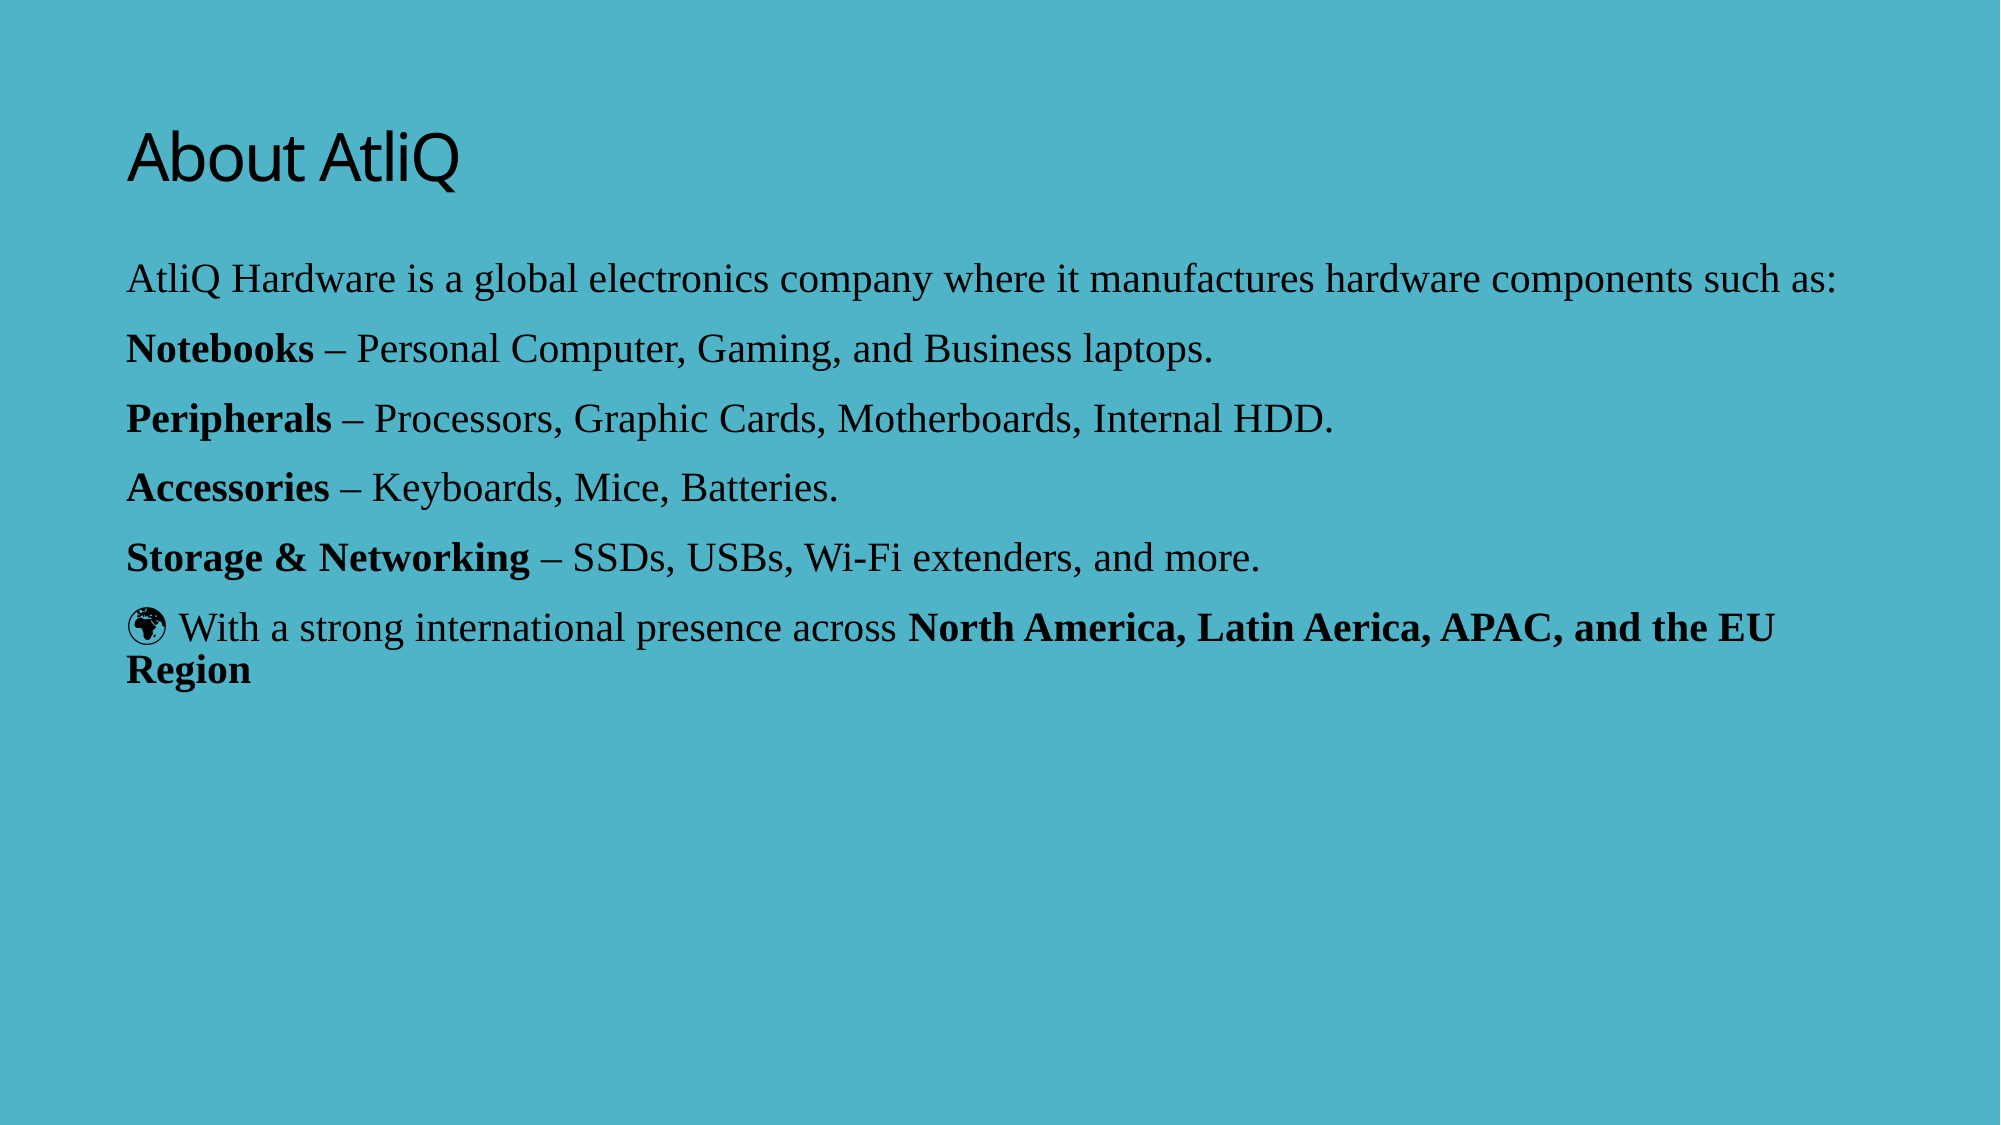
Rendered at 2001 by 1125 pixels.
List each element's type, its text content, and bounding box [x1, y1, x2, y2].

text_box AtliQ Hardware is a global electronics company where it manufactures hardware components such as: Notebooks – Personal Computer, Gaming, and Business laptops. Peripherals – Processors, Graphic Cards, Motherboards, Internal HDD. Accessories – Keyboards, Mice, Batteries. Storage & Networking – SSDs, USBs, Wi-Fi extenders, and more. 🌍 With a strong international presence across North America, Latin Aerica, APAC, and the EU Region [111, 251, 1876, 948]
text_box About AtliQ [112, 31, 1888, 202]
